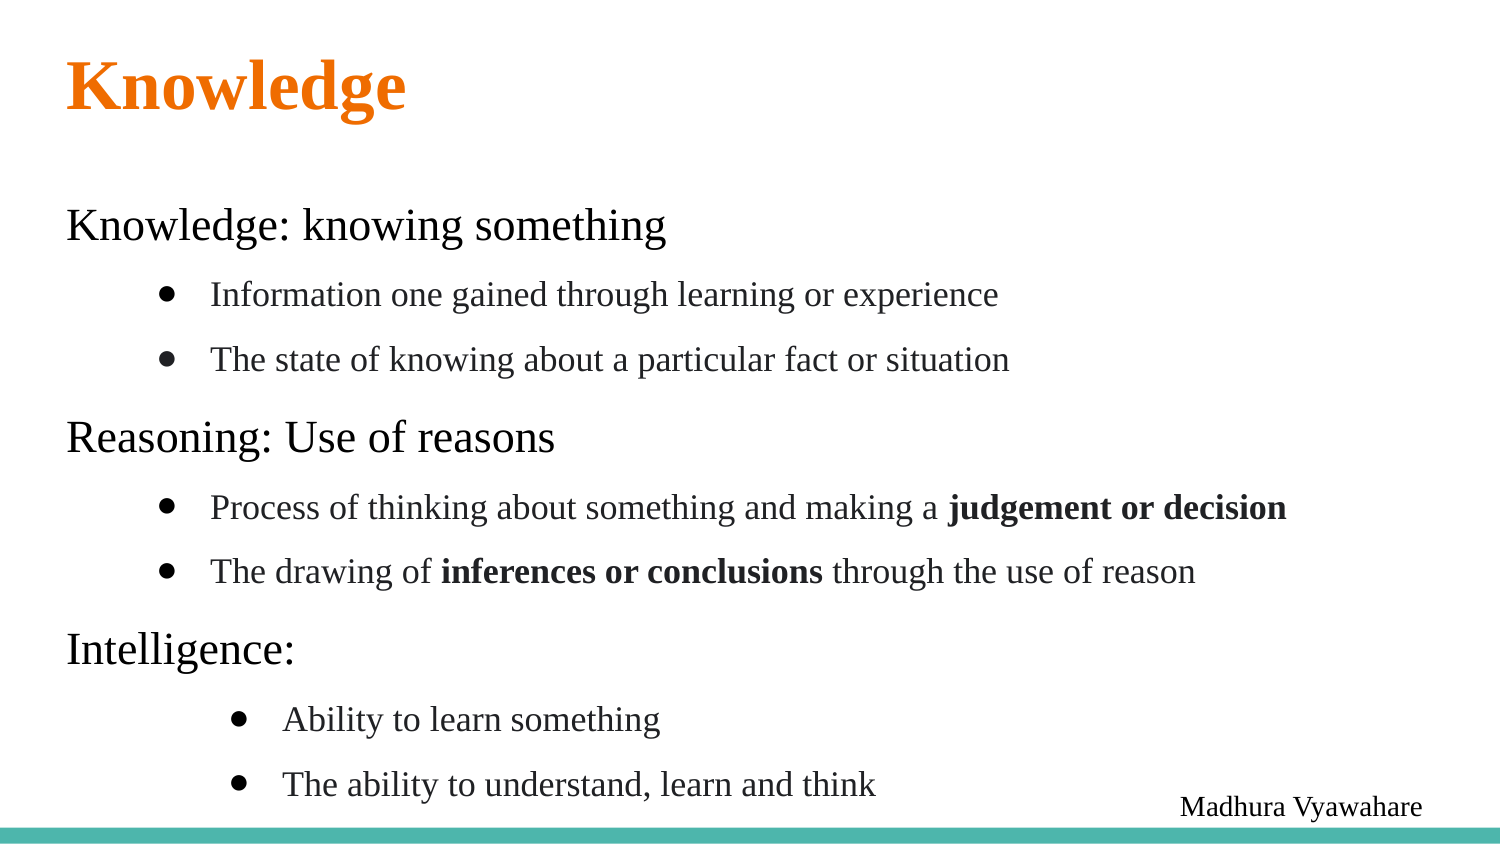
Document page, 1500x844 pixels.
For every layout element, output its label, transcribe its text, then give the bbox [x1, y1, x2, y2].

title Knowledge [51, 23, 1449, 140]
list Knowledge: knowing something Information one gained through learning or experience The state of knowing about a particular fact or situation Reasoning: Use of reasons Process of thinking about something and making a judgement or decision The drawing of inferences or conclusions through the use of reason Intelligence: Ability to learn something The ability to understand, learn and think [51, 151, 1449, 820]
